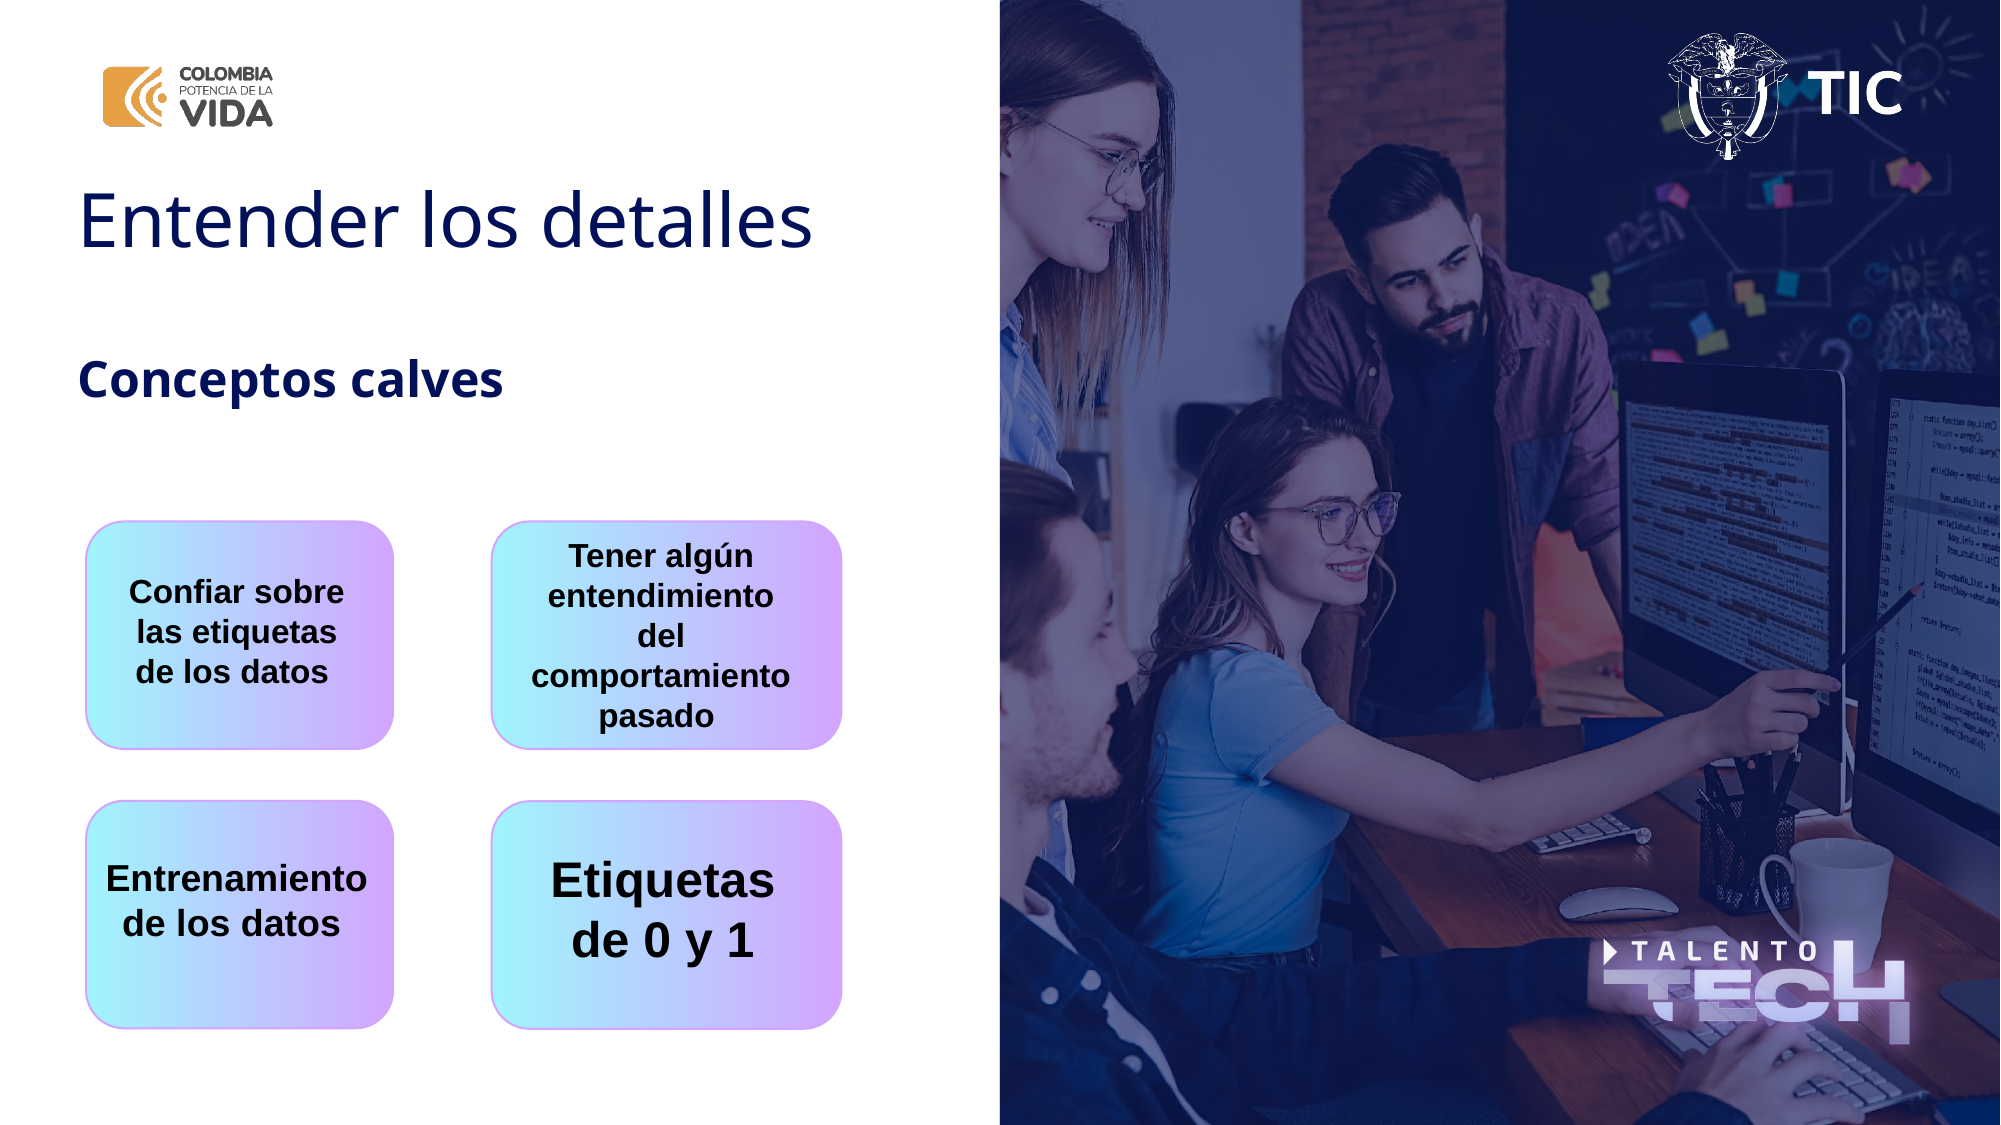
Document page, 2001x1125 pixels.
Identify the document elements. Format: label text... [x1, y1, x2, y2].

text_box Confiar sobre las etiquetas de los datos [112, 562, 362, 698]
text_box Entender los detalles [62, 164, 955, 270]
text_box [86, 521, 394, 749]
text_box [491, 521, 842, 749]
text_box Etiquetas de 0 y 1 [512, 840, 814, 976]
text_box [491, 801, 842, 1029]
text_box [86, 800, 394, 1029]
text_box Entrenamiento de los datos [83, 846, 391, 952]
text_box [97, 33, 1903, 160]
picture [999, 0, 2000, 1125]
text_box Tener algún entendimiento del comportamiento pasado [508, 527, 814, 742]
text_box Conceptos calves [62, 340, 892, 415]
